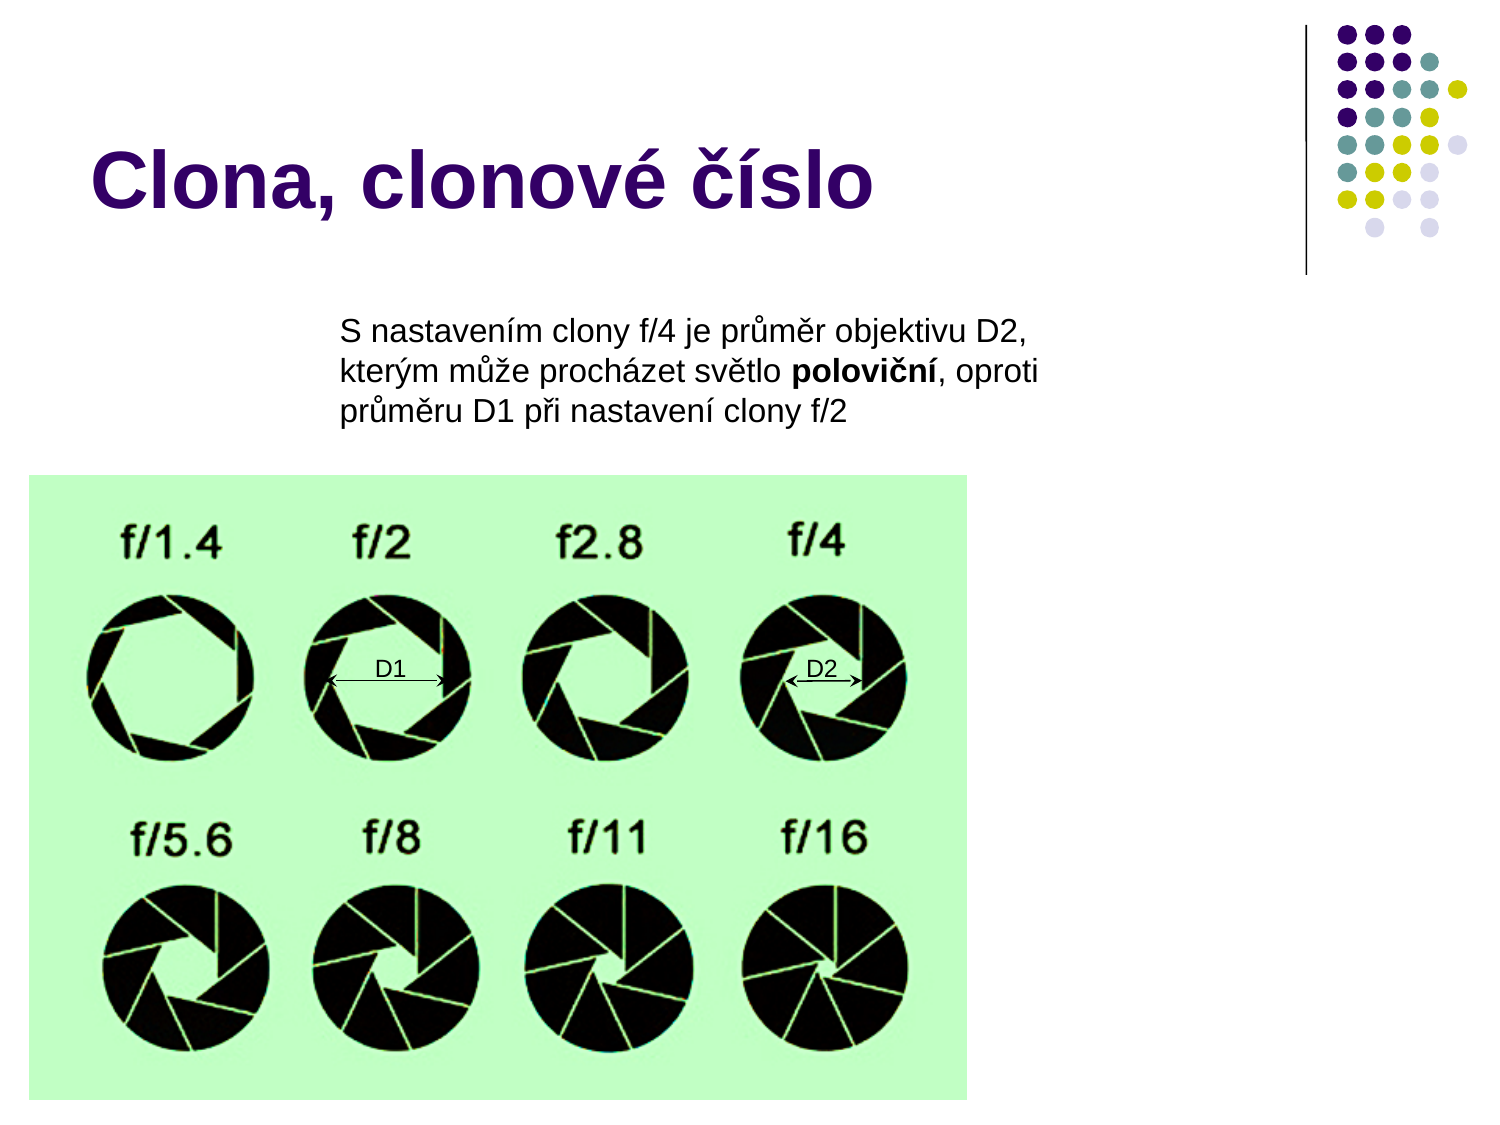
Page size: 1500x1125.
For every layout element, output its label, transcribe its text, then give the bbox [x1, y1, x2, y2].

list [29, 474, 968, 1101]
title Clona, clonové číslo [74, 19, 1313, 233]
text_box S nastavením clony f/4 je průměr objektivu D2, kterým může procházet světlo poloviční, oproti průměru D1 při nastavení clony f/2 [324, 301, 1058, 437]
